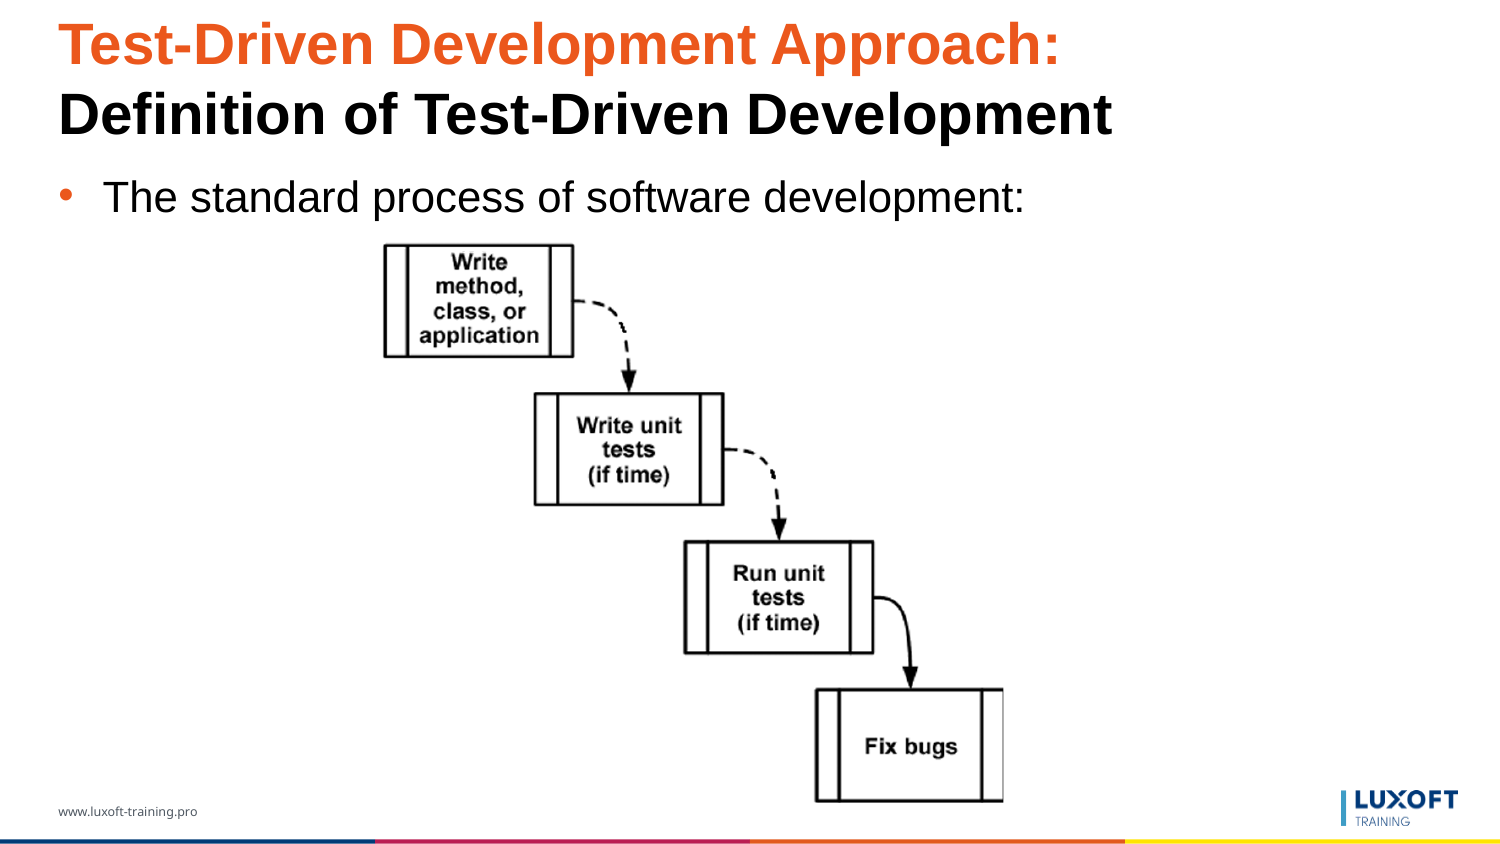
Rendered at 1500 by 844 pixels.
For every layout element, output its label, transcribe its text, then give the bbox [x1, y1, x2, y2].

picture [1341, 790, 1458, 826]
list The standard process of software development: [47, 147, 1457, 764]
title Test-Driven Development Approach: Definition of Test-Driven Development [47, 44, 1457, 107]
picture [382, 241, 1004, 803]
